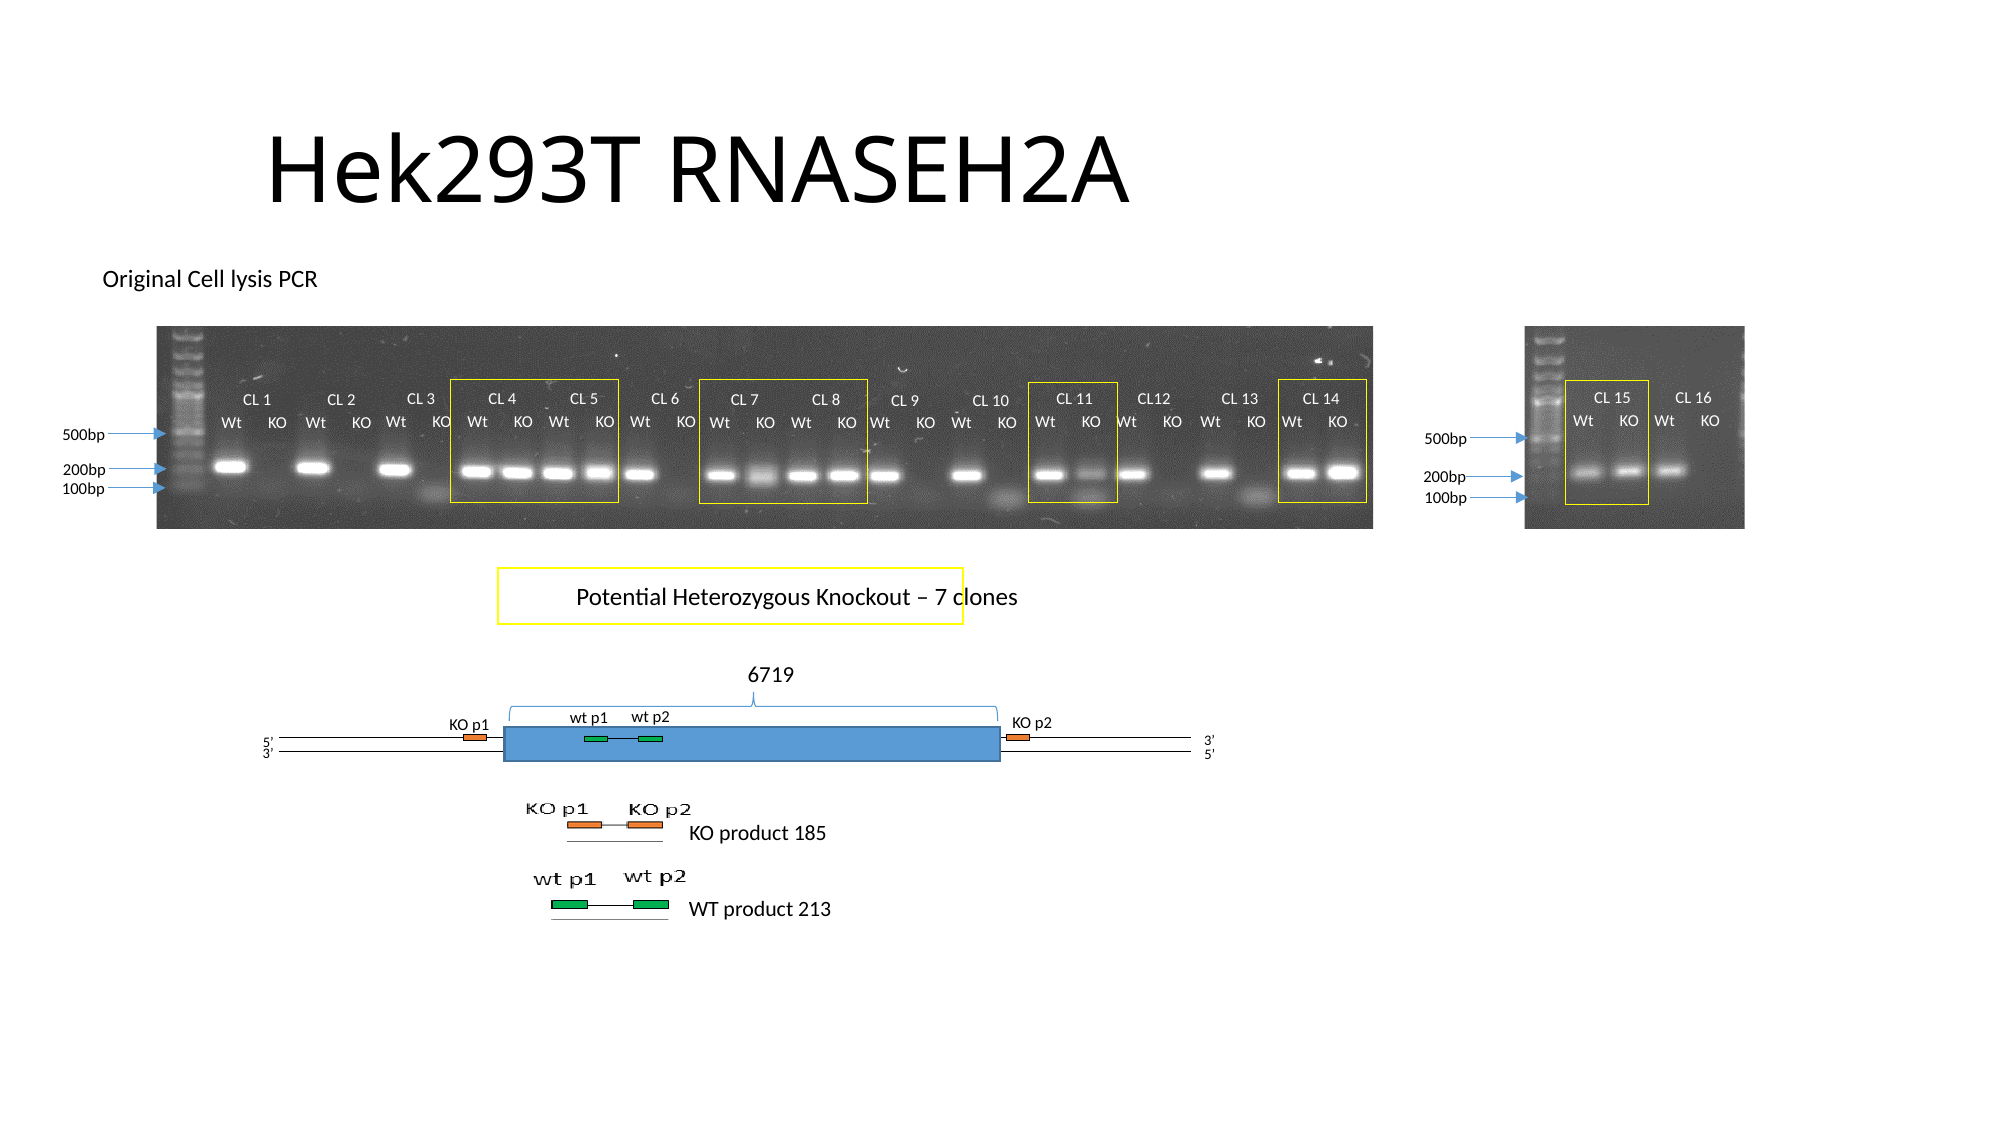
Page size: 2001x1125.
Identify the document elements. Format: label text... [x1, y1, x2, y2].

text_box [497, 567, 964, 625]
text_box 100bp [39, 470, 144, 505]
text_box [1020, 380, 1101, 439]
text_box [1639, 379, 1750, 438]
text_box 200bp [40, 451, 145, 486]
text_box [1185, 380, 1266, 439]
text_box 500bp [1402, 420, 1507, 455]
picture [156, 326, 1374, 529]
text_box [855, 381, 936, 440]
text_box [694, 381, 776, 440]
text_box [371, 380, 452, 439]
text_box Original Cell lysis PCR [87, 255, 334, 300]
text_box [776, 381, 855, 440]
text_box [452, 380, 534, 439]
text_box Potential Heterozygous Knockout – 7 clones [561, 572, 1034, 618]
text_box 100bp [1402, 479, 1507, 515]
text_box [506, 791, 1155, 929]
text_box [333, 771, 611, 928]
text_box 500bp [40, 415, 145, 451]
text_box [290, 381, 405, 440]
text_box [1101, 380, 1185, 439]
text_box Hek293T RNASEH2A [249, 115, 1750, 249]
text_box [615, 380, 726, 439]
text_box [534, 380, 615, 439]
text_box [1266, 380, 1378, 439]
text_box 200bp [1397, 458, 1502, 494]
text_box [1558, 379, 1639, 438]
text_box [248, 651, 1281, 771]
picture [1524, 326, 1745, 529]
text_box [936, 381, 1047, 440]
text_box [206, 381, 290, 440]
